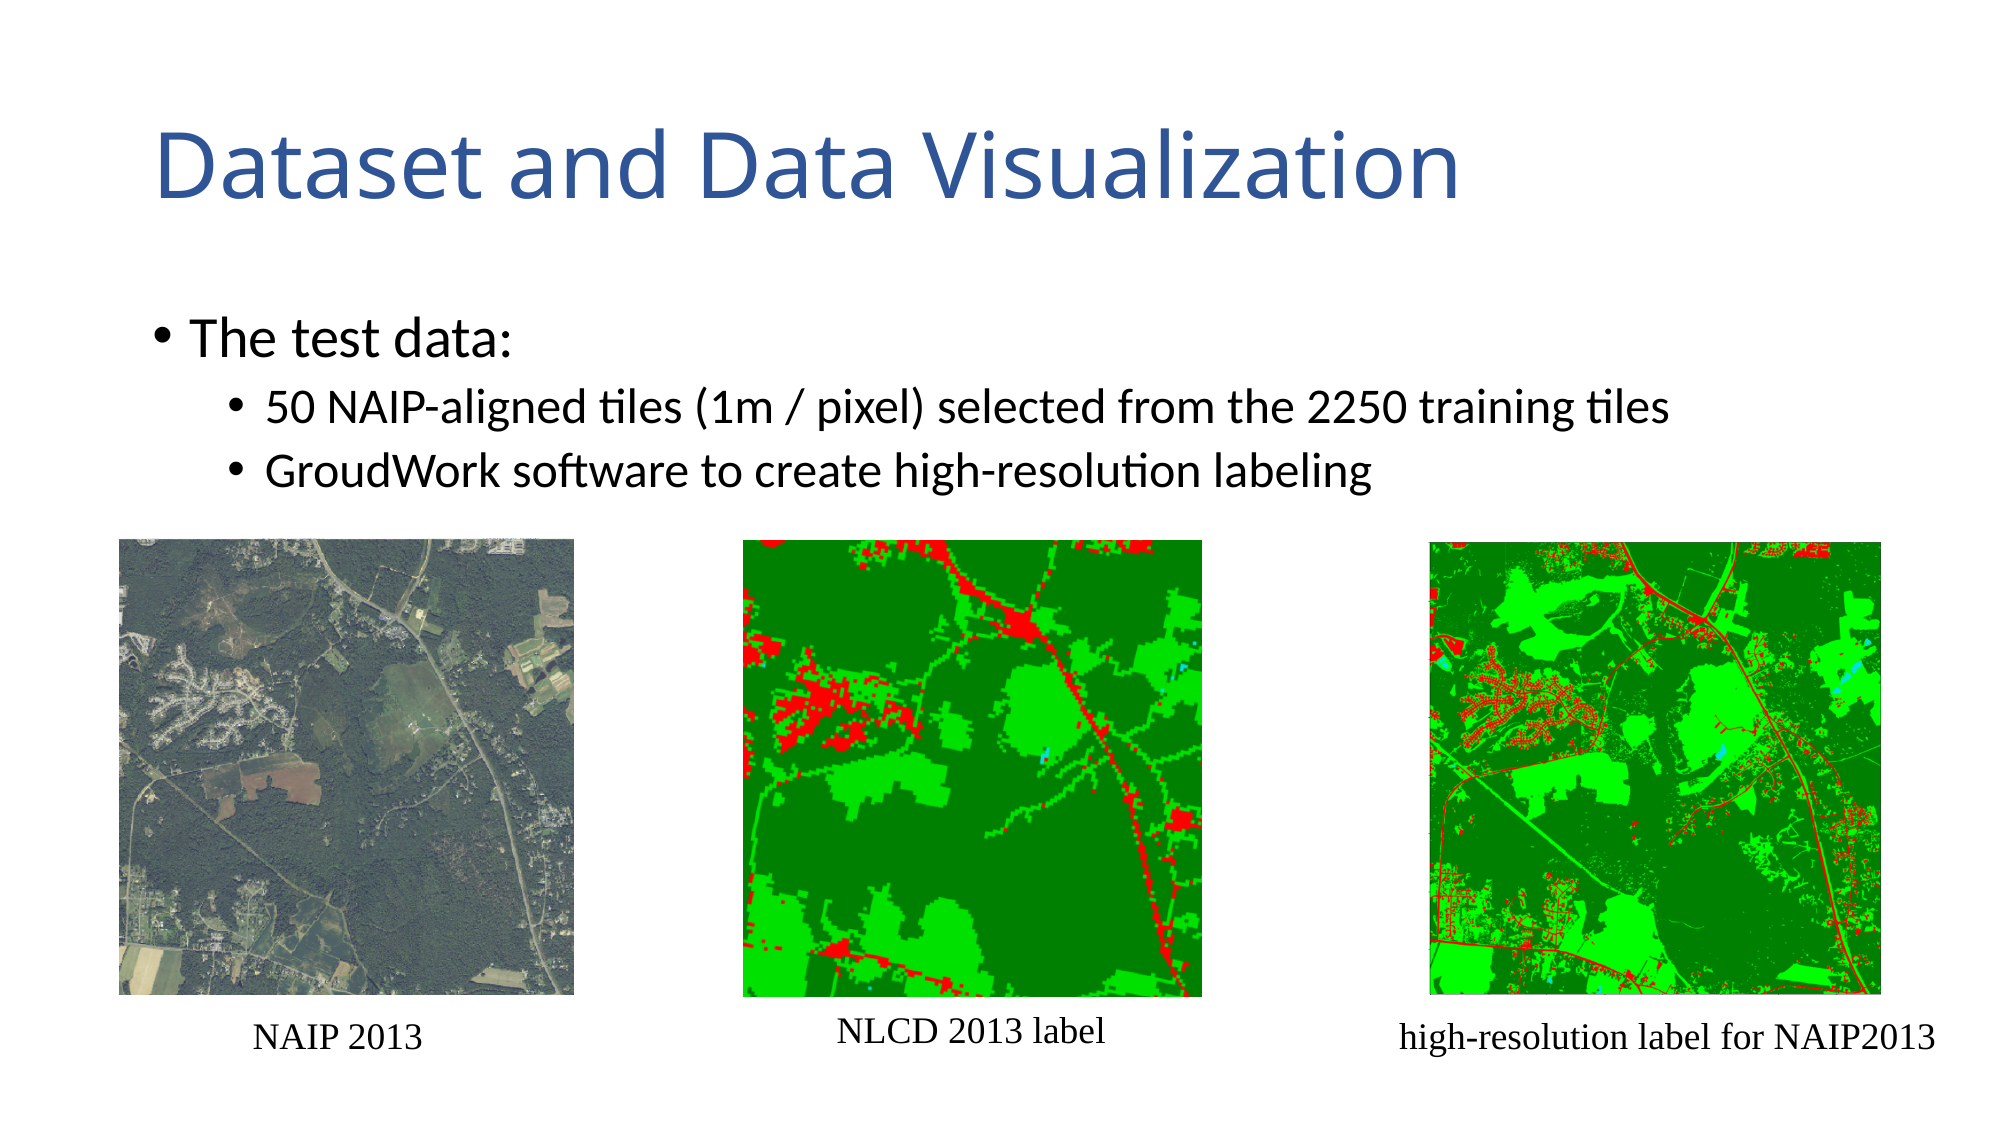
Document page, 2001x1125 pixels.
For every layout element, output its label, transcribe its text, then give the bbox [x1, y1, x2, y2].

text_box high-resolution label for NAIP2013 [1384, 1004, 1961, 1065]
text_box NAIP 2013 [237, 1004, 456, 1065]
picture [1428, 541, 1881, 995]
title Dataset and Data Visualization [137, 59, 1863, 278]
picture [119, 538, 574, 995]
text_box NLCD 2013 label [821, 998, 1124, 1059]
picture [743, 540, 1202, 997]
list The test data: 50 NAIP-aligned tiles (1m / pixel) selected from the 2250 training tiles GroudWork software to create high-resolution labeling [137, 299, 1863, 517]
